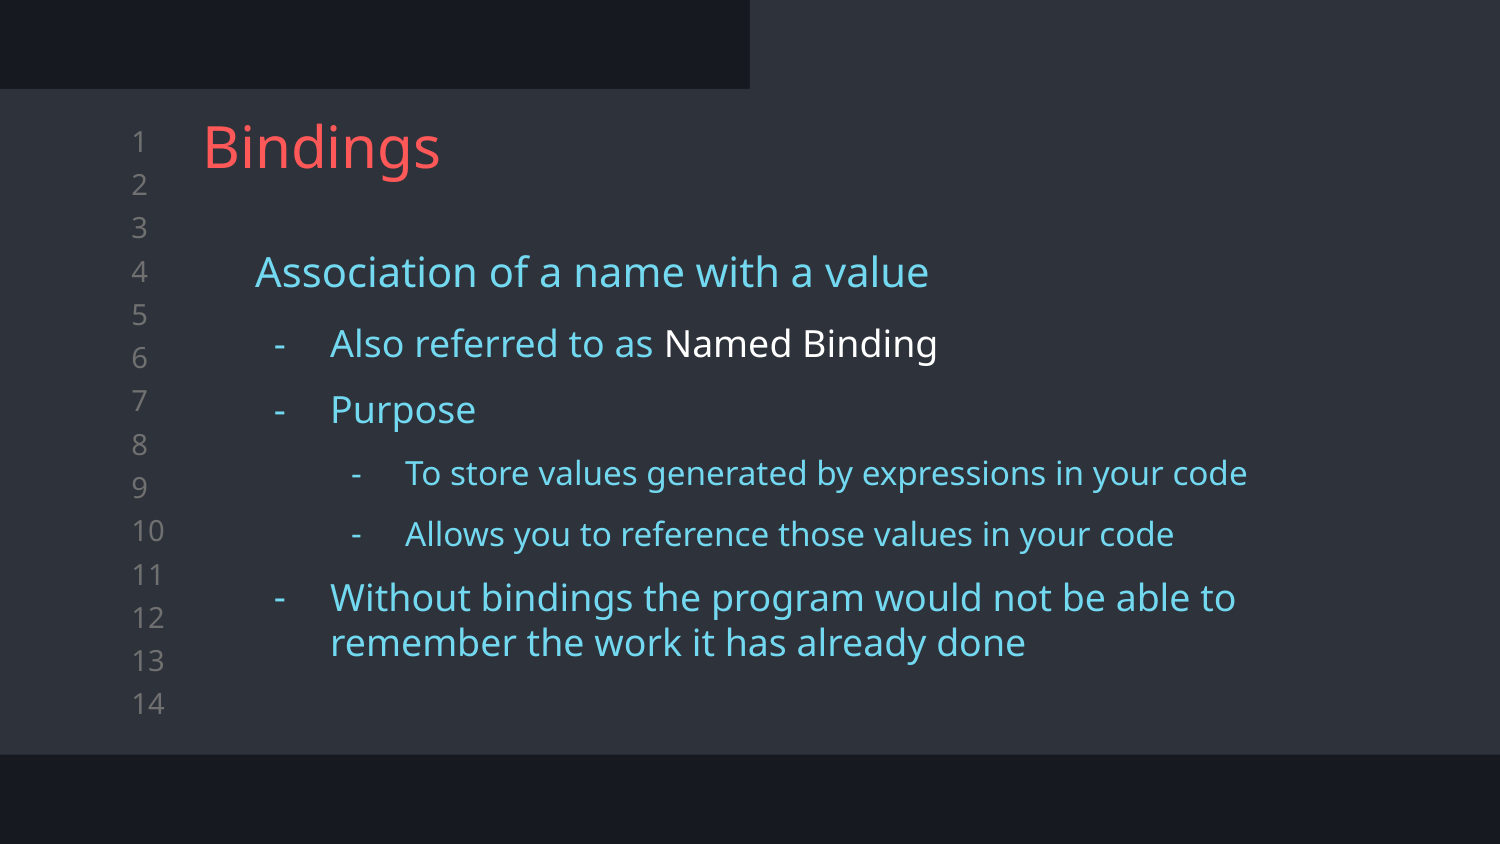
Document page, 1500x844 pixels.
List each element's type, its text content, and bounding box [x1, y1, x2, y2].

list Association of a name with a value Also referred to as Named Binding Purpose To store values generated by expressions in your code Allows you to reference those values in your code Without bindings the program would not be able to remember the work it has already done [240, 174, 1384, 735]
title Bindings [187, 95, 1384, 185]
